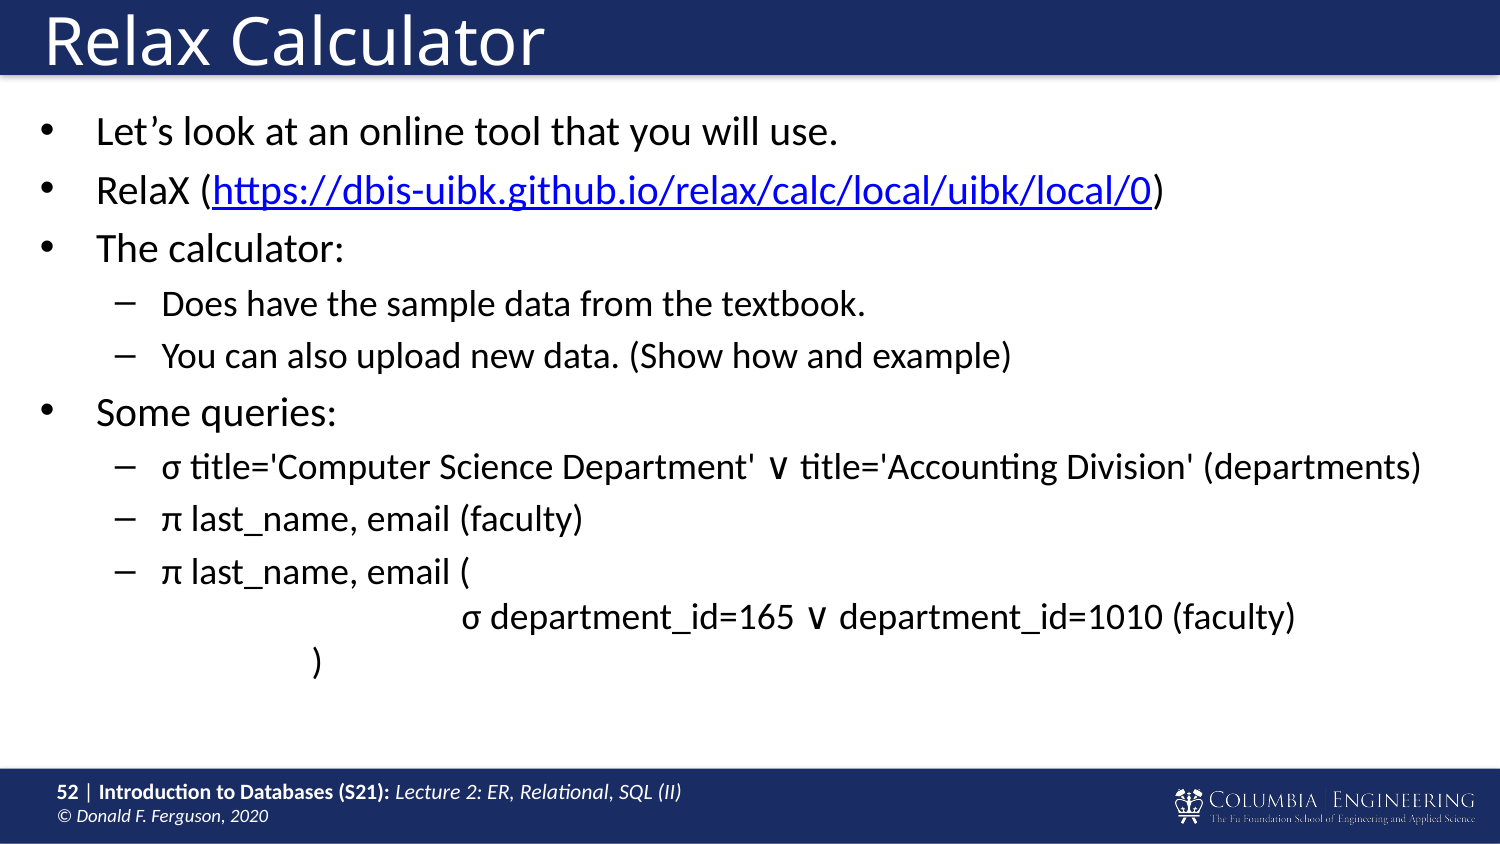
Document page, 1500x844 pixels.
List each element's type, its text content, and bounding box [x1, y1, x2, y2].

title Relax Calculator [28, 0, 1450, 73]
list Let’s look at an online tool that you will use. RelaX (https://dbis-uibk.github.io/relax/calc/local/uibk/local/0) The calculator: Does have the sample data from the textbook. You can also upload new data. (Show how and example) Some queries: σ title='Computer Science Department' ∨ title='Accounting Division' (departments) π last_name, email (faculty) π last_name, email ( σ department_id=165 ∨ department_id=1010 (faculty) ) [24, 96, 1475, 760]
